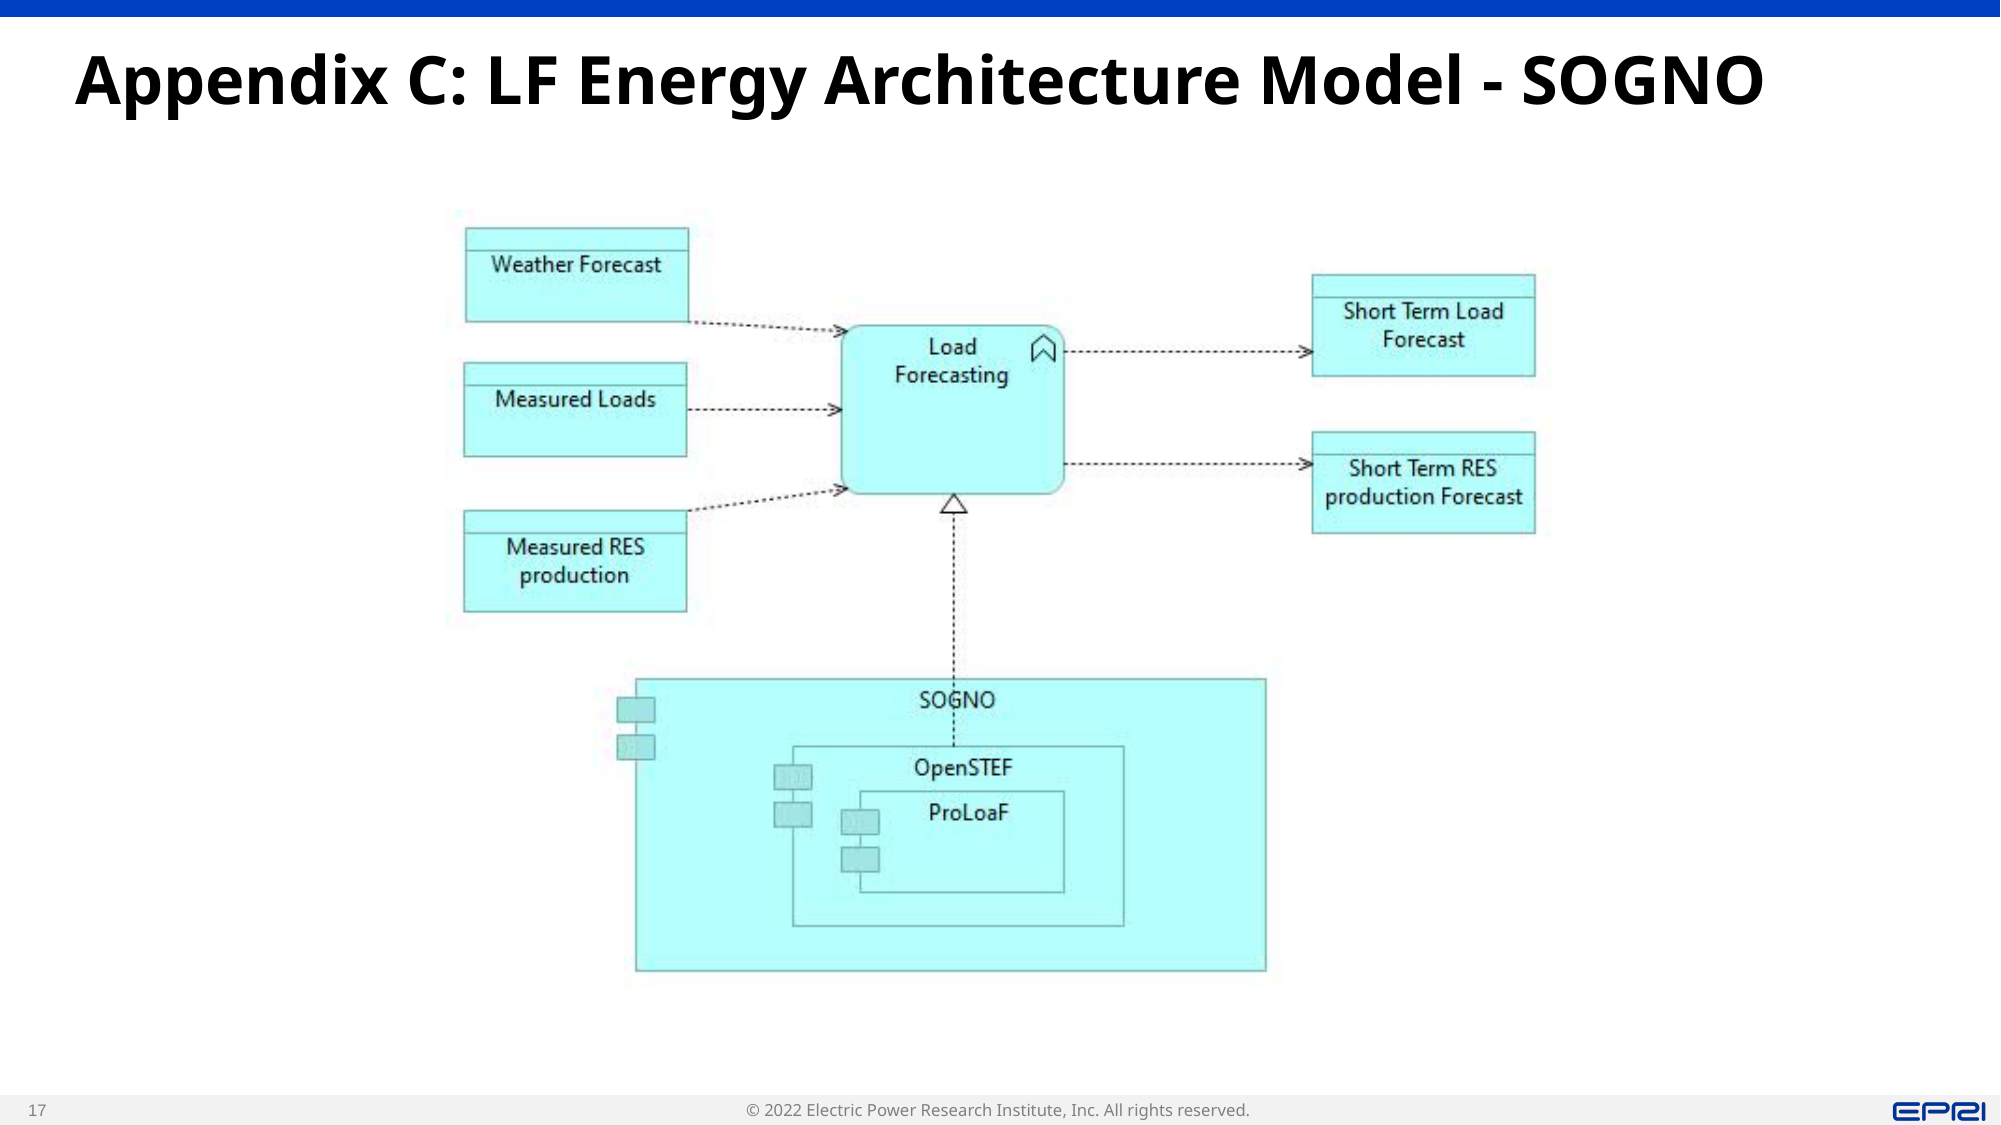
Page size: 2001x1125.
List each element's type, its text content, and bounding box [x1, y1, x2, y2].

picture [1892, 1102, 1986, 1121]
picture [444, 209, 1555, 991]
title Appendix C: LF Energy Architecture Model - SOGNO [59, 29, 1936, 151]
